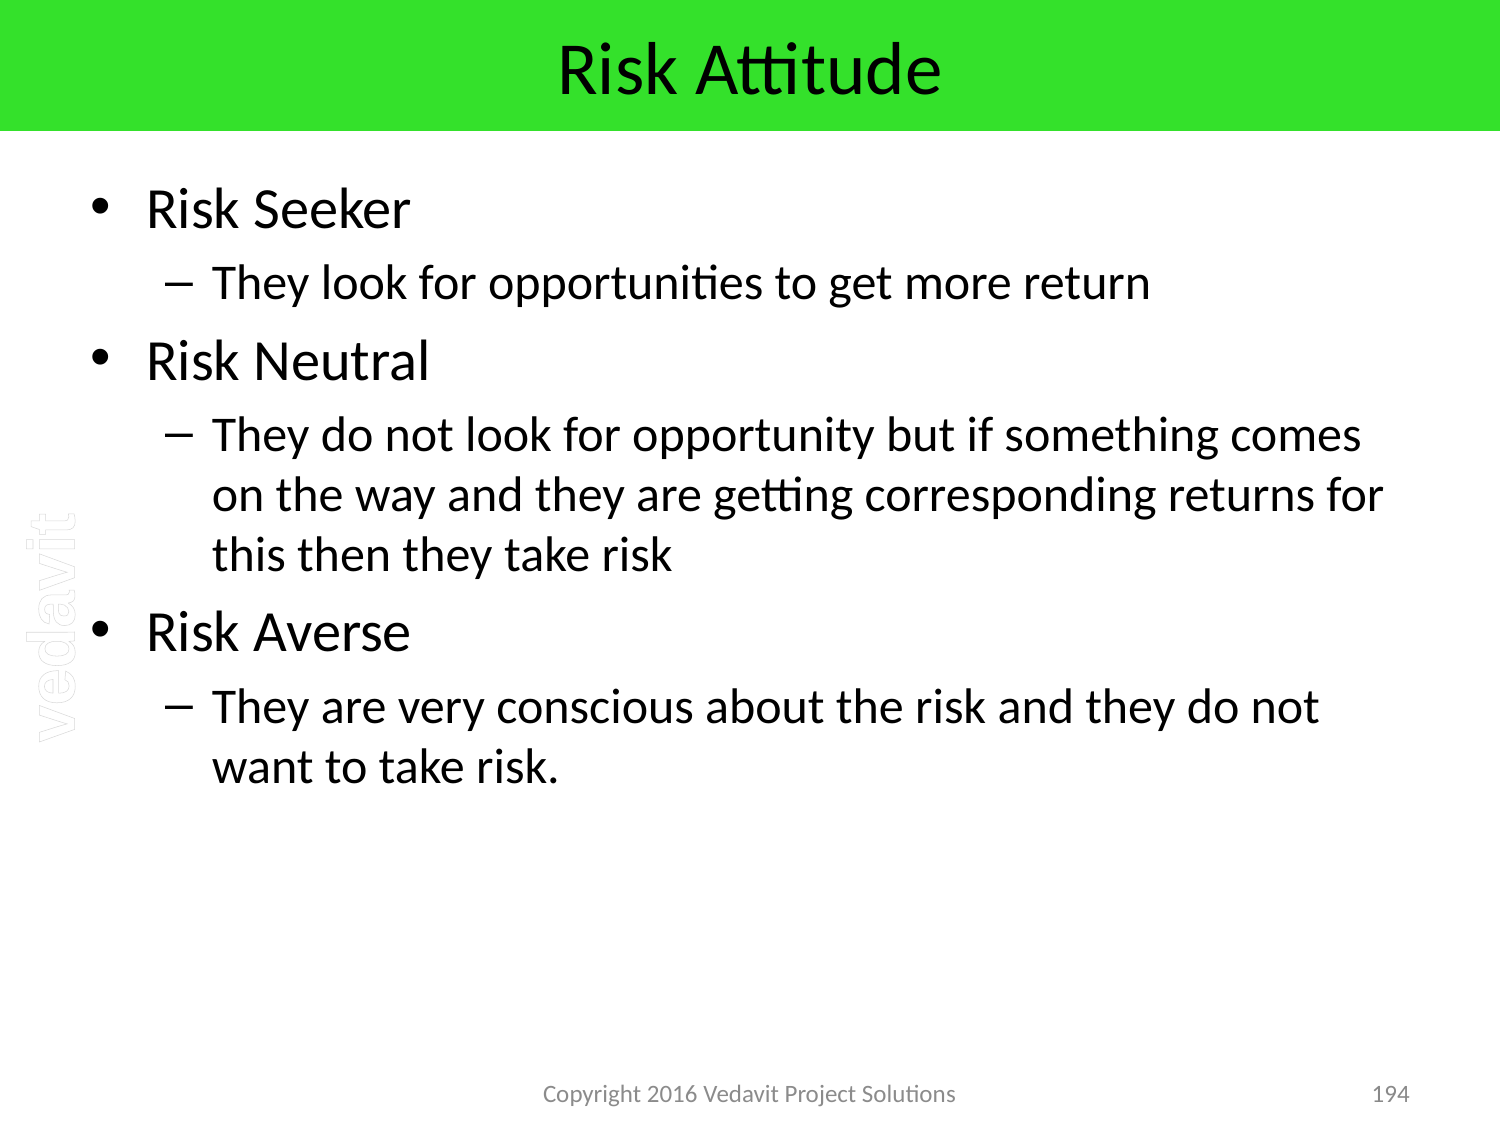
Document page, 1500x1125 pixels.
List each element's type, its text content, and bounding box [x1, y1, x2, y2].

title Risk Attitude [0, 0, 1500, 131]
slide_number 194 [1074, 1062, 1425, 1123]
footer Copyright 2016 Vedavit Project Solutions [512, 1062, 988, 1123]
list Risk Seeker They look for opportunities to get more return Risk Neutral They do not look for opportunity but if something comes on the way and they are getting corresponding returns for this then they take risk Risk Averse They are very conscious about the risk and they do not want to take risk. [75, 162, 1425, 1000]
